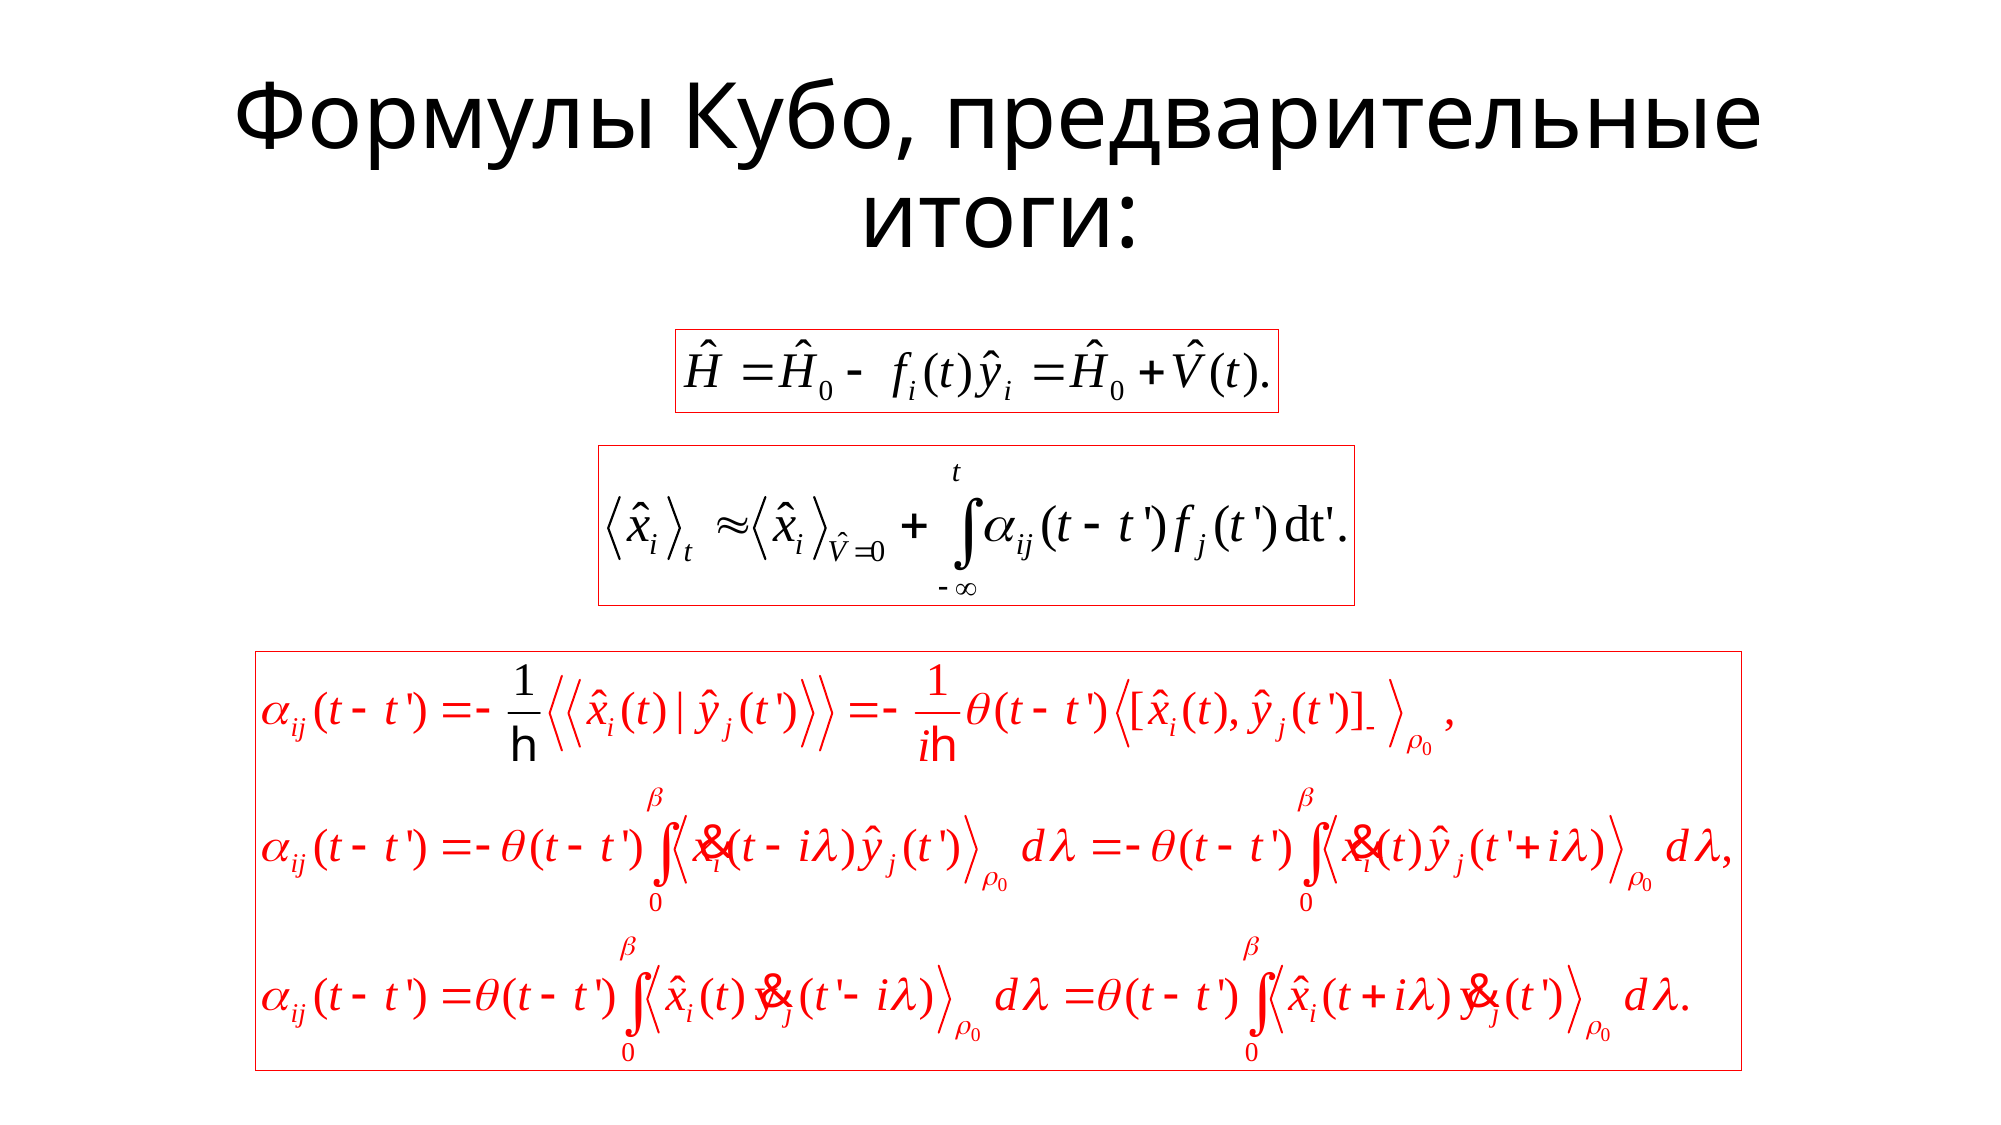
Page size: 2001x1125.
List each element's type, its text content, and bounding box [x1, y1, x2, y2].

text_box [255, 651, 1742, 1071]
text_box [674, 329, 1279, 413]
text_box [598, 445, 1355, 606]
title Формулы Кубо, предварительные итоги: [137, 59, 1863, 278]
